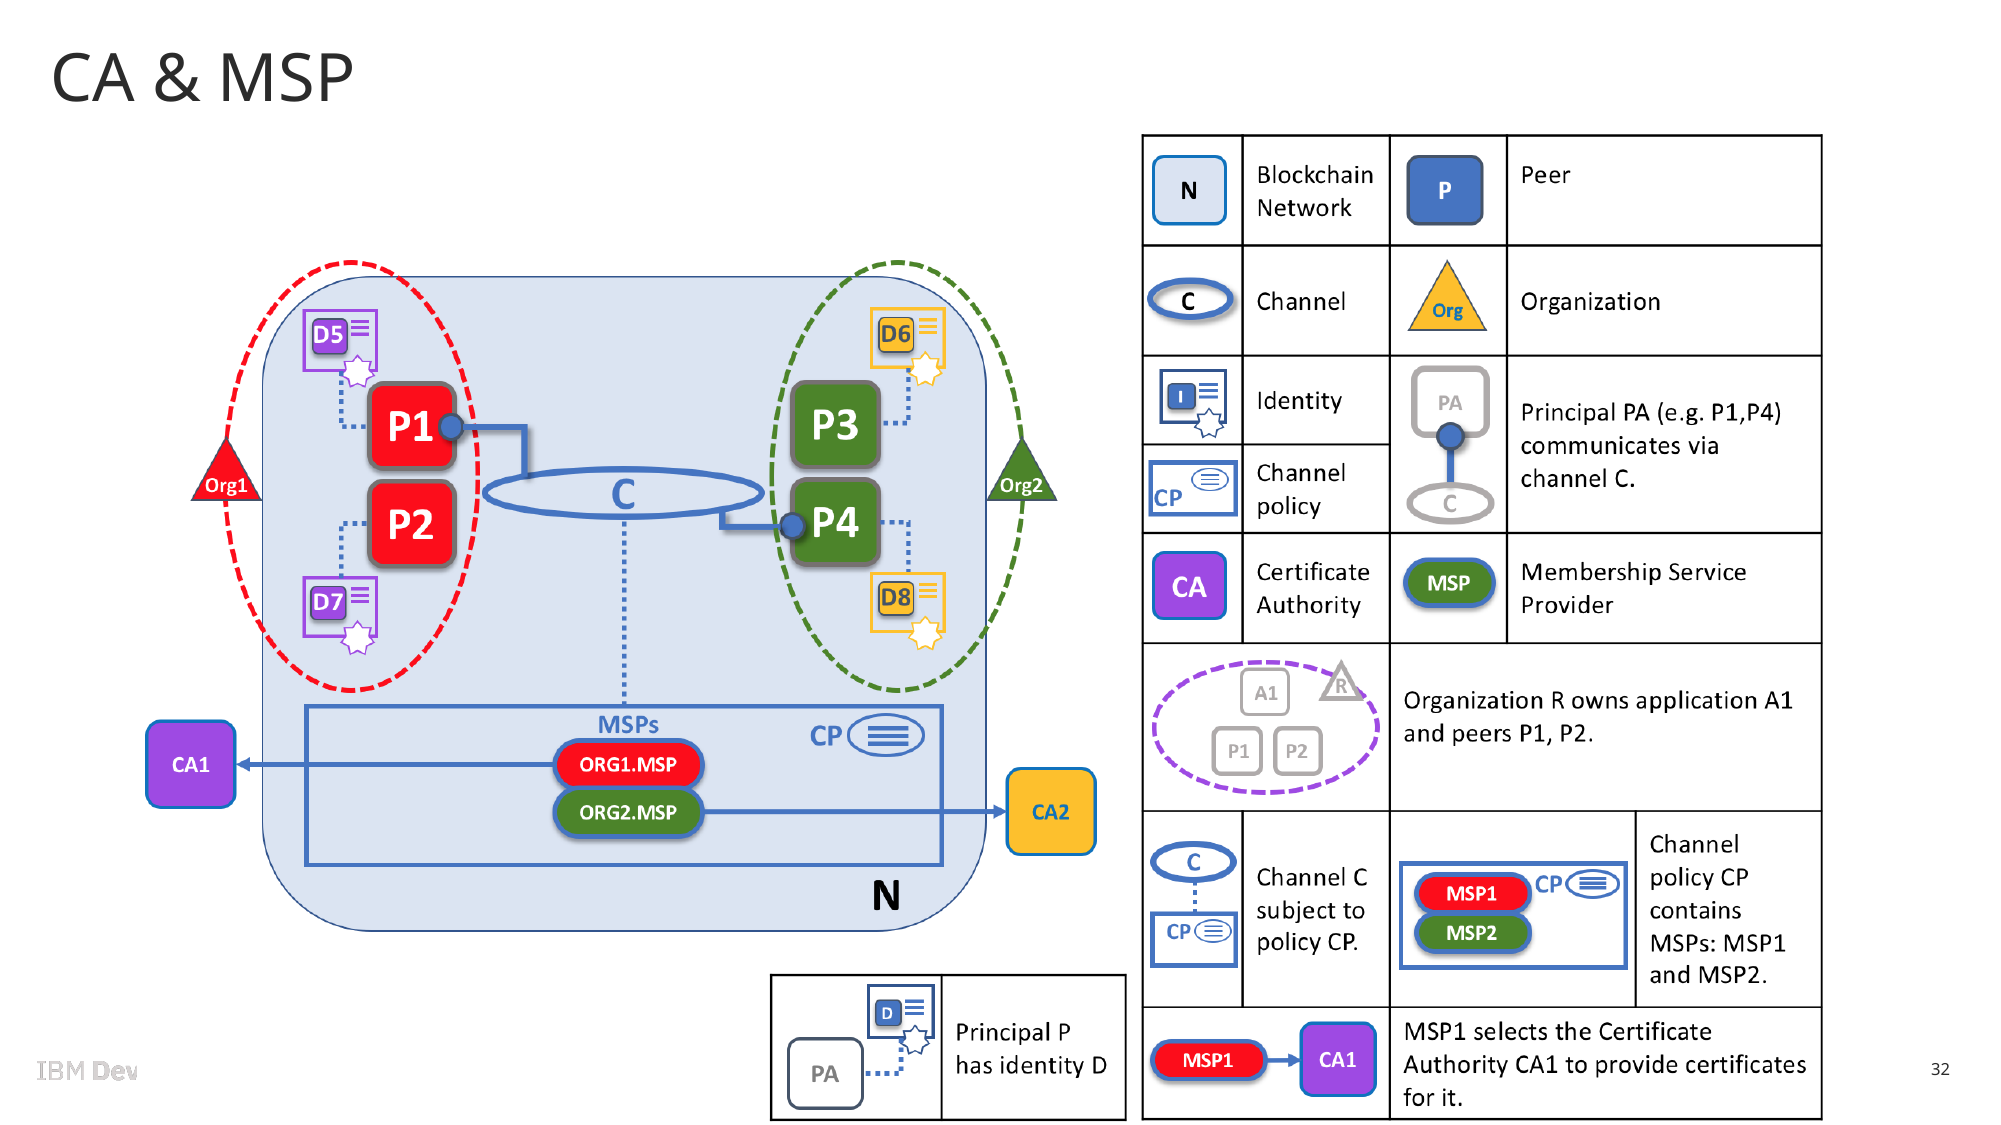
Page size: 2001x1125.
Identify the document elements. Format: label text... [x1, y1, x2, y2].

picture [137, 126, 1827, 1125]
slide_number 32 [1830, 1055, 1950, 1086]
title CA & MSP [50, 43, 950, 128]
